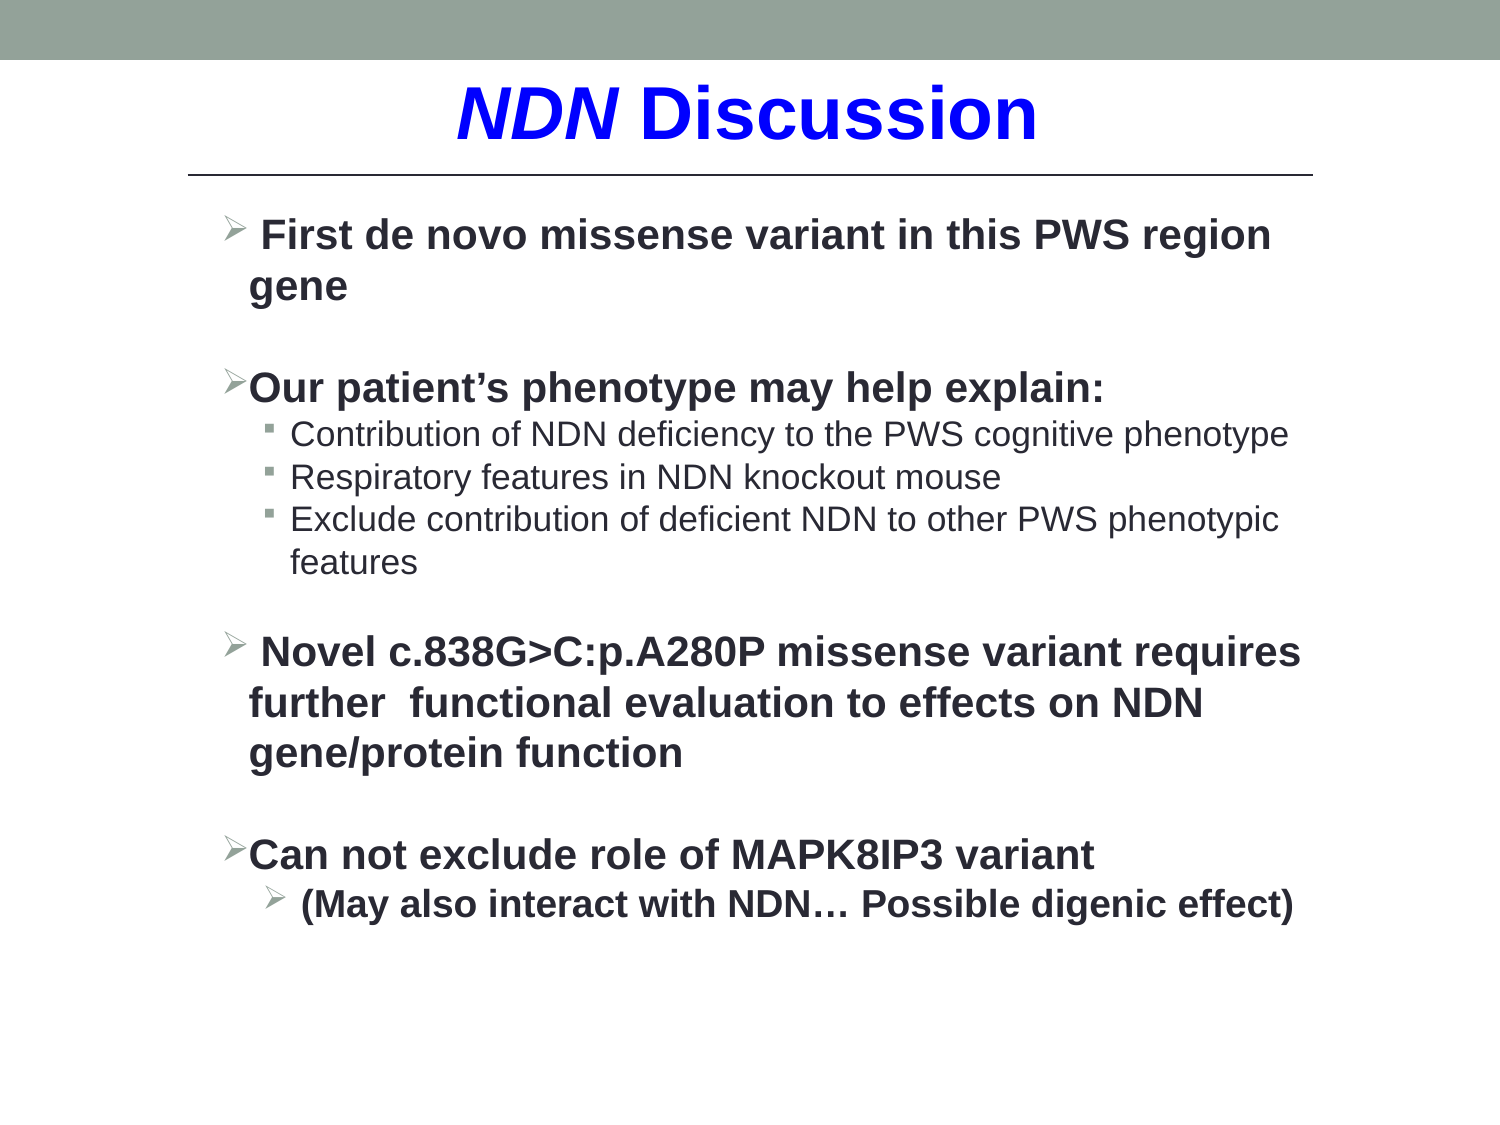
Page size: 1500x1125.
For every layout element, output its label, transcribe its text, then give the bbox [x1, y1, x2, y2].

list First de novo missense variant in this PWS region gene Our patient’s phenotype may help explain: Contribution of NDN deficiency to the PWS cognitive phenotype Respiratory features in NDN knockout mouse Exclude contribution of deficient NDN to other PWS phenotypic features Novel c.838G>C:p.A280P missense variant requires further functional evaluation to effects on NDN gene/protein function Can not exclude role of MAPK8IP3 variant (May also interact with NDN… Possible digenic effect) [206, 200, 1332, 943]
text_box NDN Discussion [185, 56, 1311, 162]
